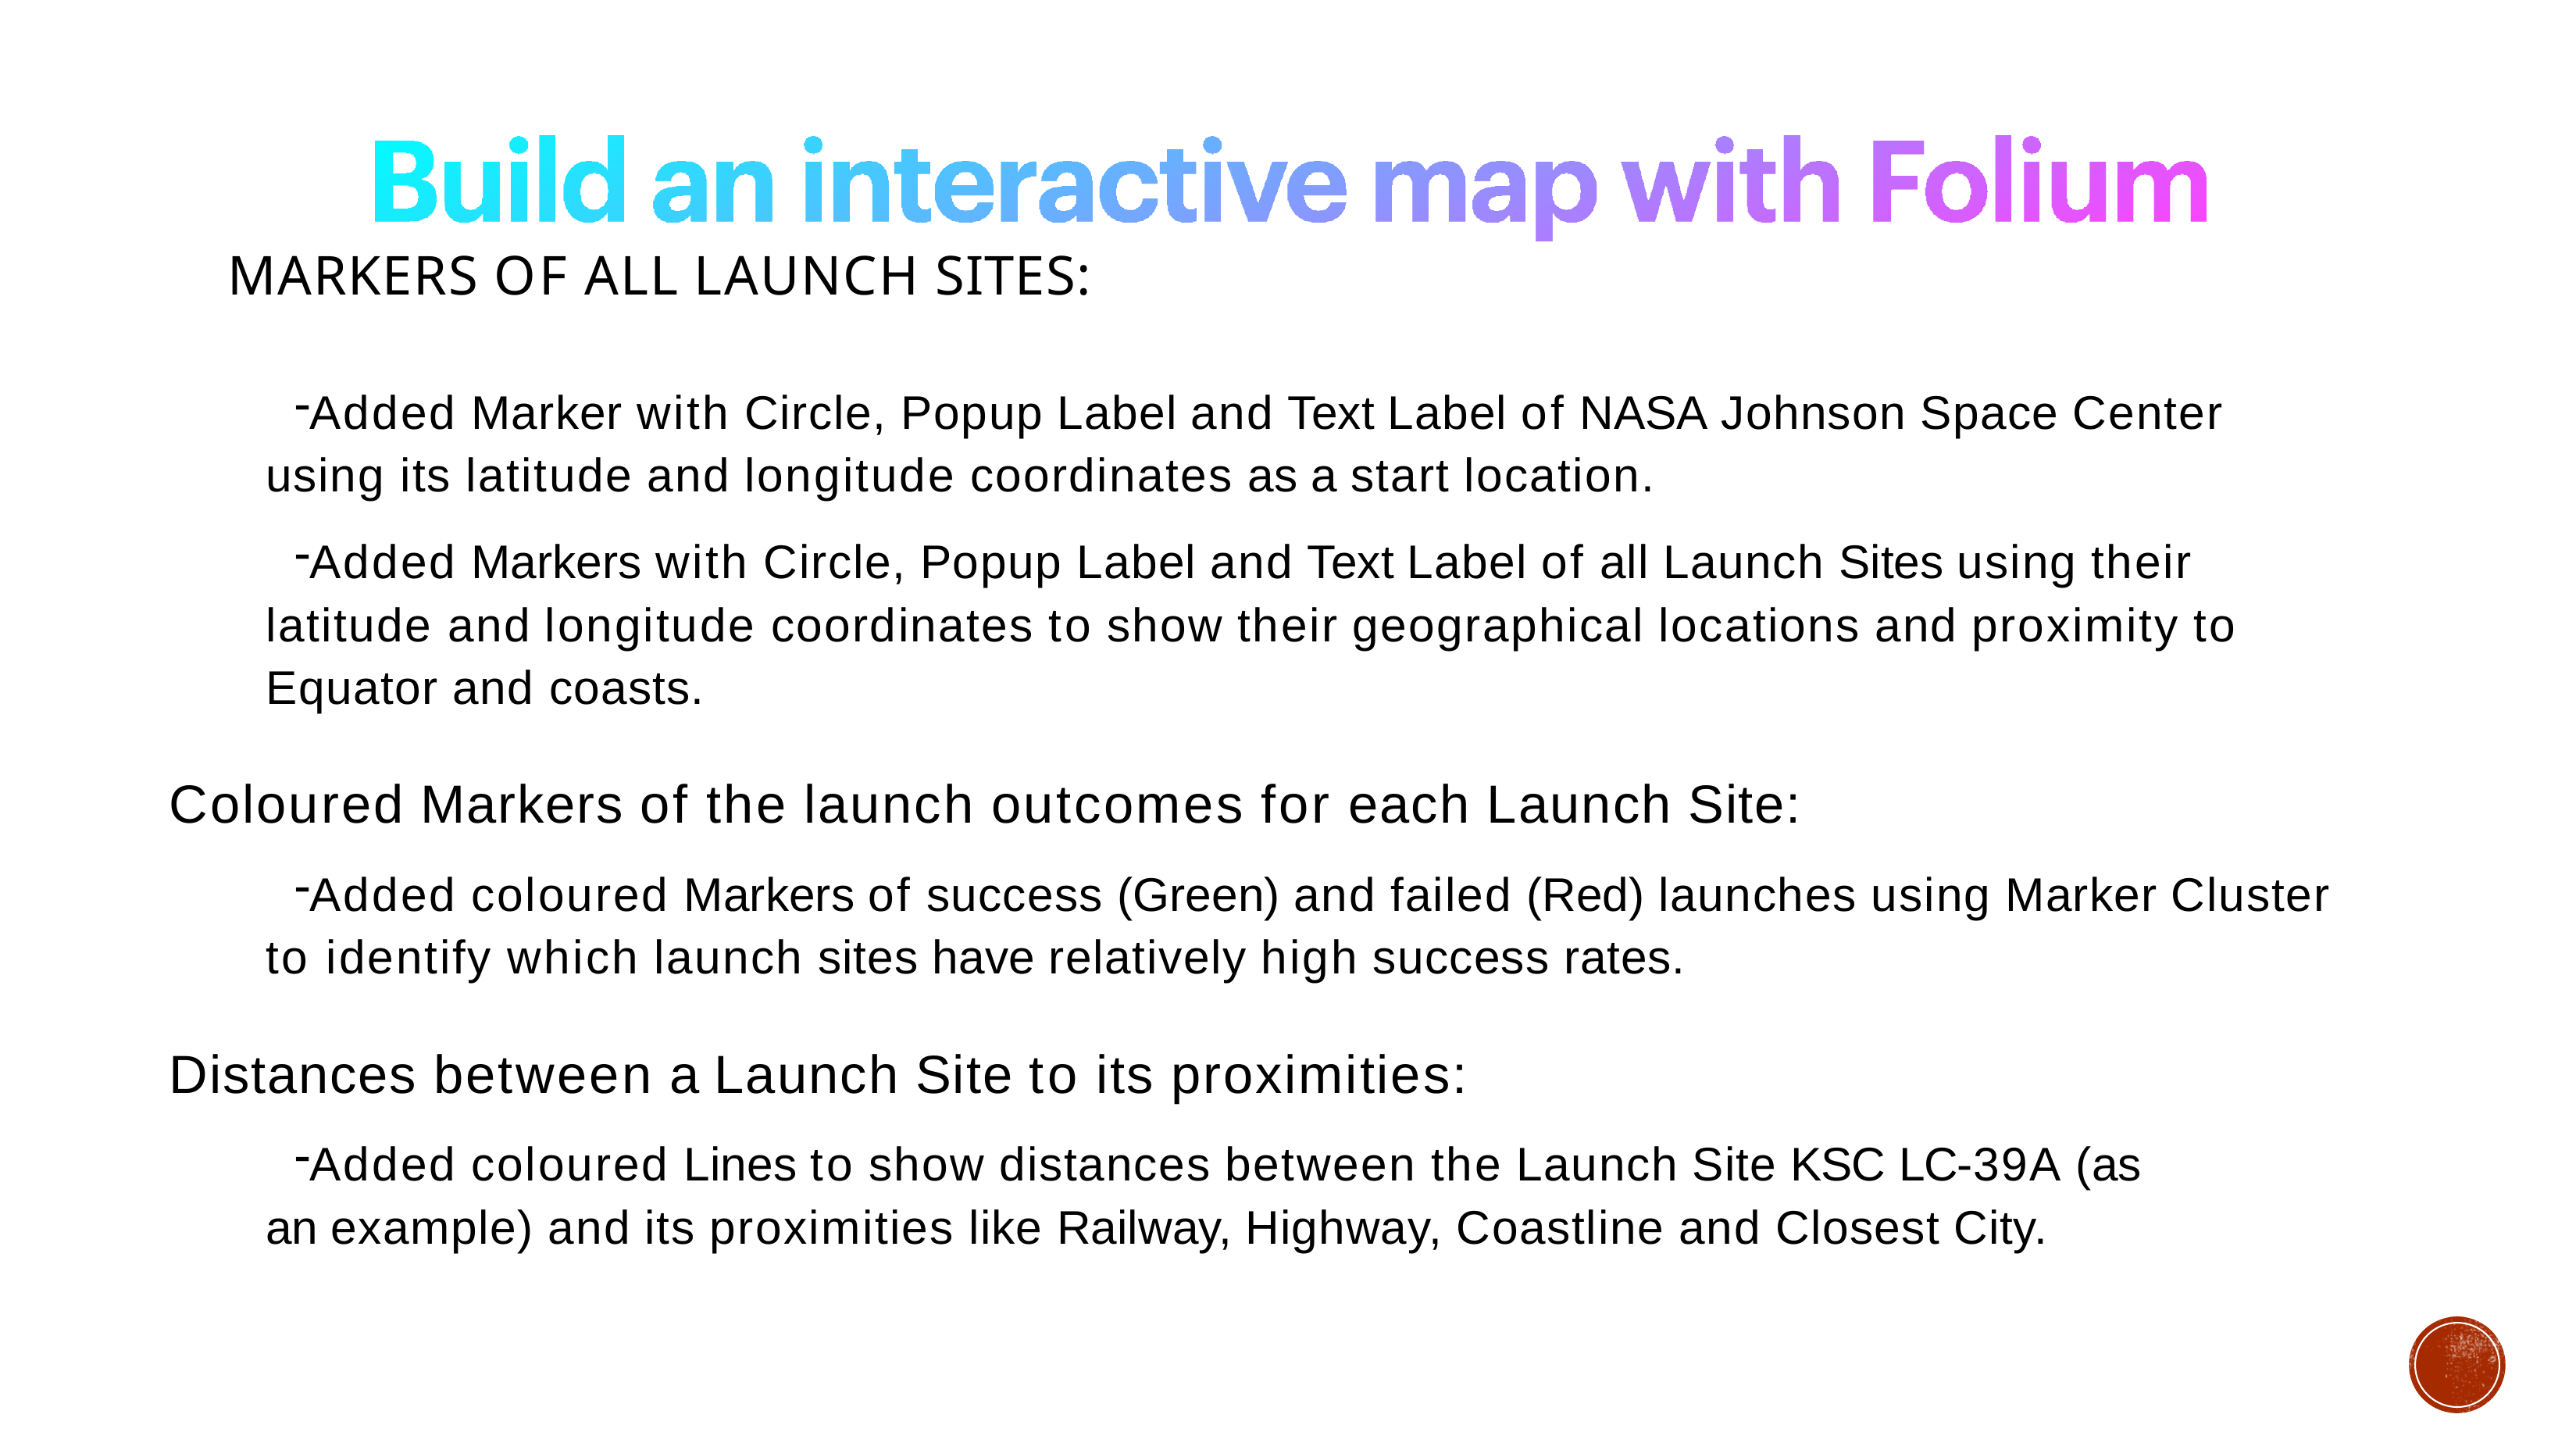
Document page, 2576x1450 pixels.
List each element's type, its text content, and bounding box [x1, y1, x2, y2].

title Markers of all Launch Sites: [226, 150, 2352, 374]
text_box Added Marker with Circle, Popup Label and Text Label of NASA Johnson Space Center using its latitude and longitude coordinates as a start location. Added Markers with Circle, Popup Label and Text Label of all Launch Sites using their latitude and longitude coordinates to show their geographical locations and proximity to Equator and coasts. Coloured Markers of the launch outcomes for each Launch Site: Added coloured Markers of success (Green) and failed (Red) launches using Marker Cluster to identify which launch sites have relatively high success rates. Distances between a Launch Site to its proximities: Added coloured Lines to show distances between the Launch Site KSC LC-39A (as an example) and its proximities like Railway, Highway, Coastline and Closest City. [167, 374, 2380, 1381]
picture [376, 135, 2207, 241]
